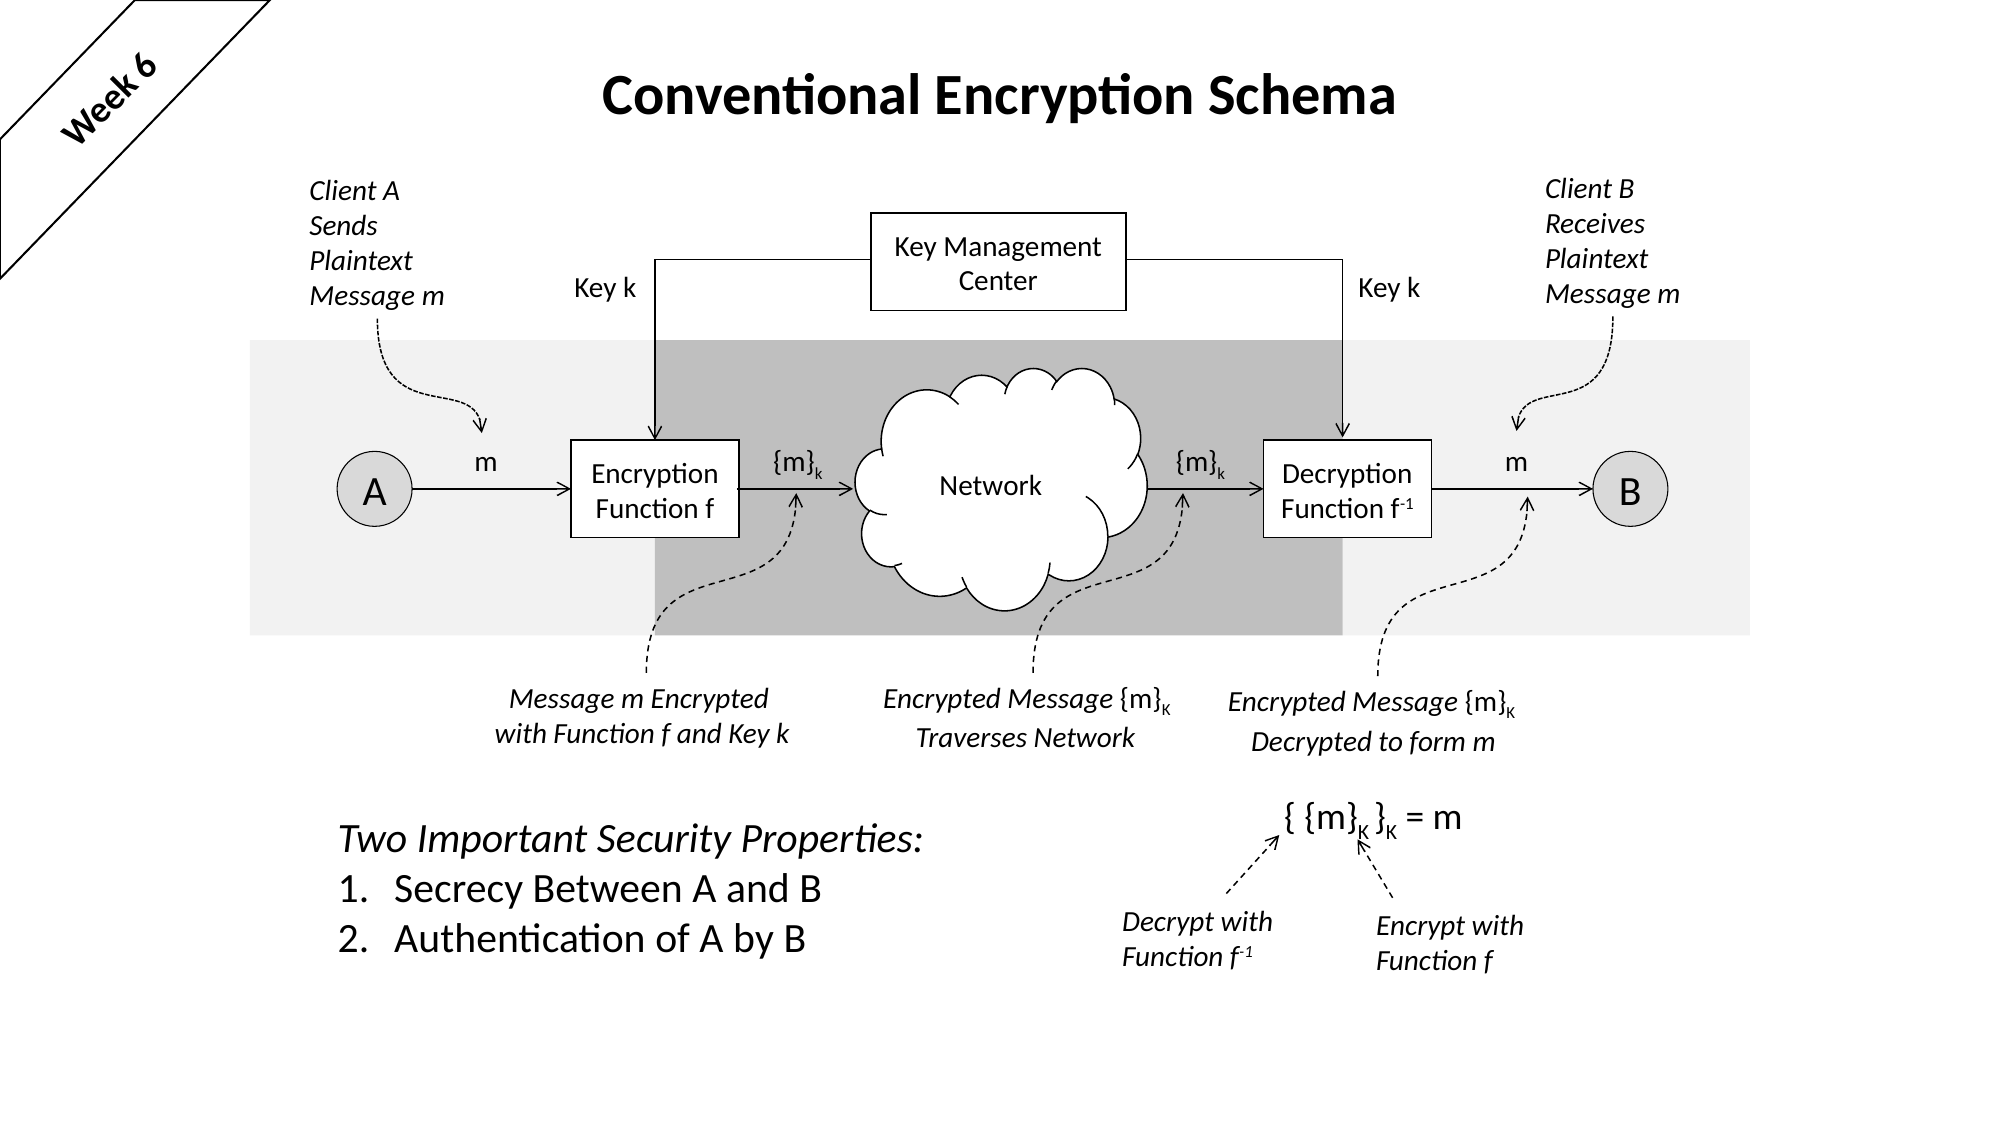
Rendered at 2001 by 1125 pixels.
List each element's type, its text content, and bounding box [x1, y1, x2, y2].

text_box [656, 339, 1344, 488]
text_box Network [853, 367, 1149, 612]
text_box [373, 324, 486, 429]
text_box {m}k [1160, 435, 1241, 488]
text_box Key Management Center [870, 212, 1127, 259]
text_box Client A Sends Plaintext Message m [294, 163, 461, 319]
text_box [1145, 490, 1344, 637]
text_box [1226, 835, 1280, 894]
text_box m [459, 435, 513, 485]
text_box Message m Encrypted with Function f and Key k [479, 671, 805, 757]
text_box m [1489, 435, 1543, 485]
text_box Encrypted Message {m}K Traverses Network [868, 671, 1190, 762]
text_box Encryption Function f [570, 439, 740, 539]
text_box Encrypt with Function f [1361, 898, 1546, 984]
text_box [1357, 839, 1393, 898]
text_box Week 6 [35, 25, 181, 171]
text_box [1344, 339, 1751, 637]
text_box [631, 507, 812, 658]
text_box Two Important Security Properties: Secrecy Between A and B Authentication of A by B [323, 803, 940, 969]
text_box {m}k [758, 435, 838, 488]
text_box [1508, 326, 1621, 423]
text_box Key k [1343, 261, 1436, 311]
text_box Key k [559, 261, 652, 311]
text_box Decryption Function f-1 [1262, 439, 1432, 539]
text_box Encrypted Message {m}K Decrypted to form m { {m}K }K = m [1212, 675, 1534, 851]
text_box [249, 339, 654, 637]
text_box A [336, 450, 413, 527]
text_box Decrypt with Function f-1 [1107, 894, 1295, 980]
text_box [740, 489, 1018, 637]
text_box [1018, 507, 1198, 658]
text_box B [1592, 450, 1669, 527]
text_box Client B Receives Plaintext Message m [1530, 161, 1696, 317]
title Conventional Encryption Schema [324, 2, 1675, 190]
text_box Key Management Center [870, 260, 1127, 312]
text_box [0, 0, 272, 281]
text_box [1362, 511, 1543, 662]
